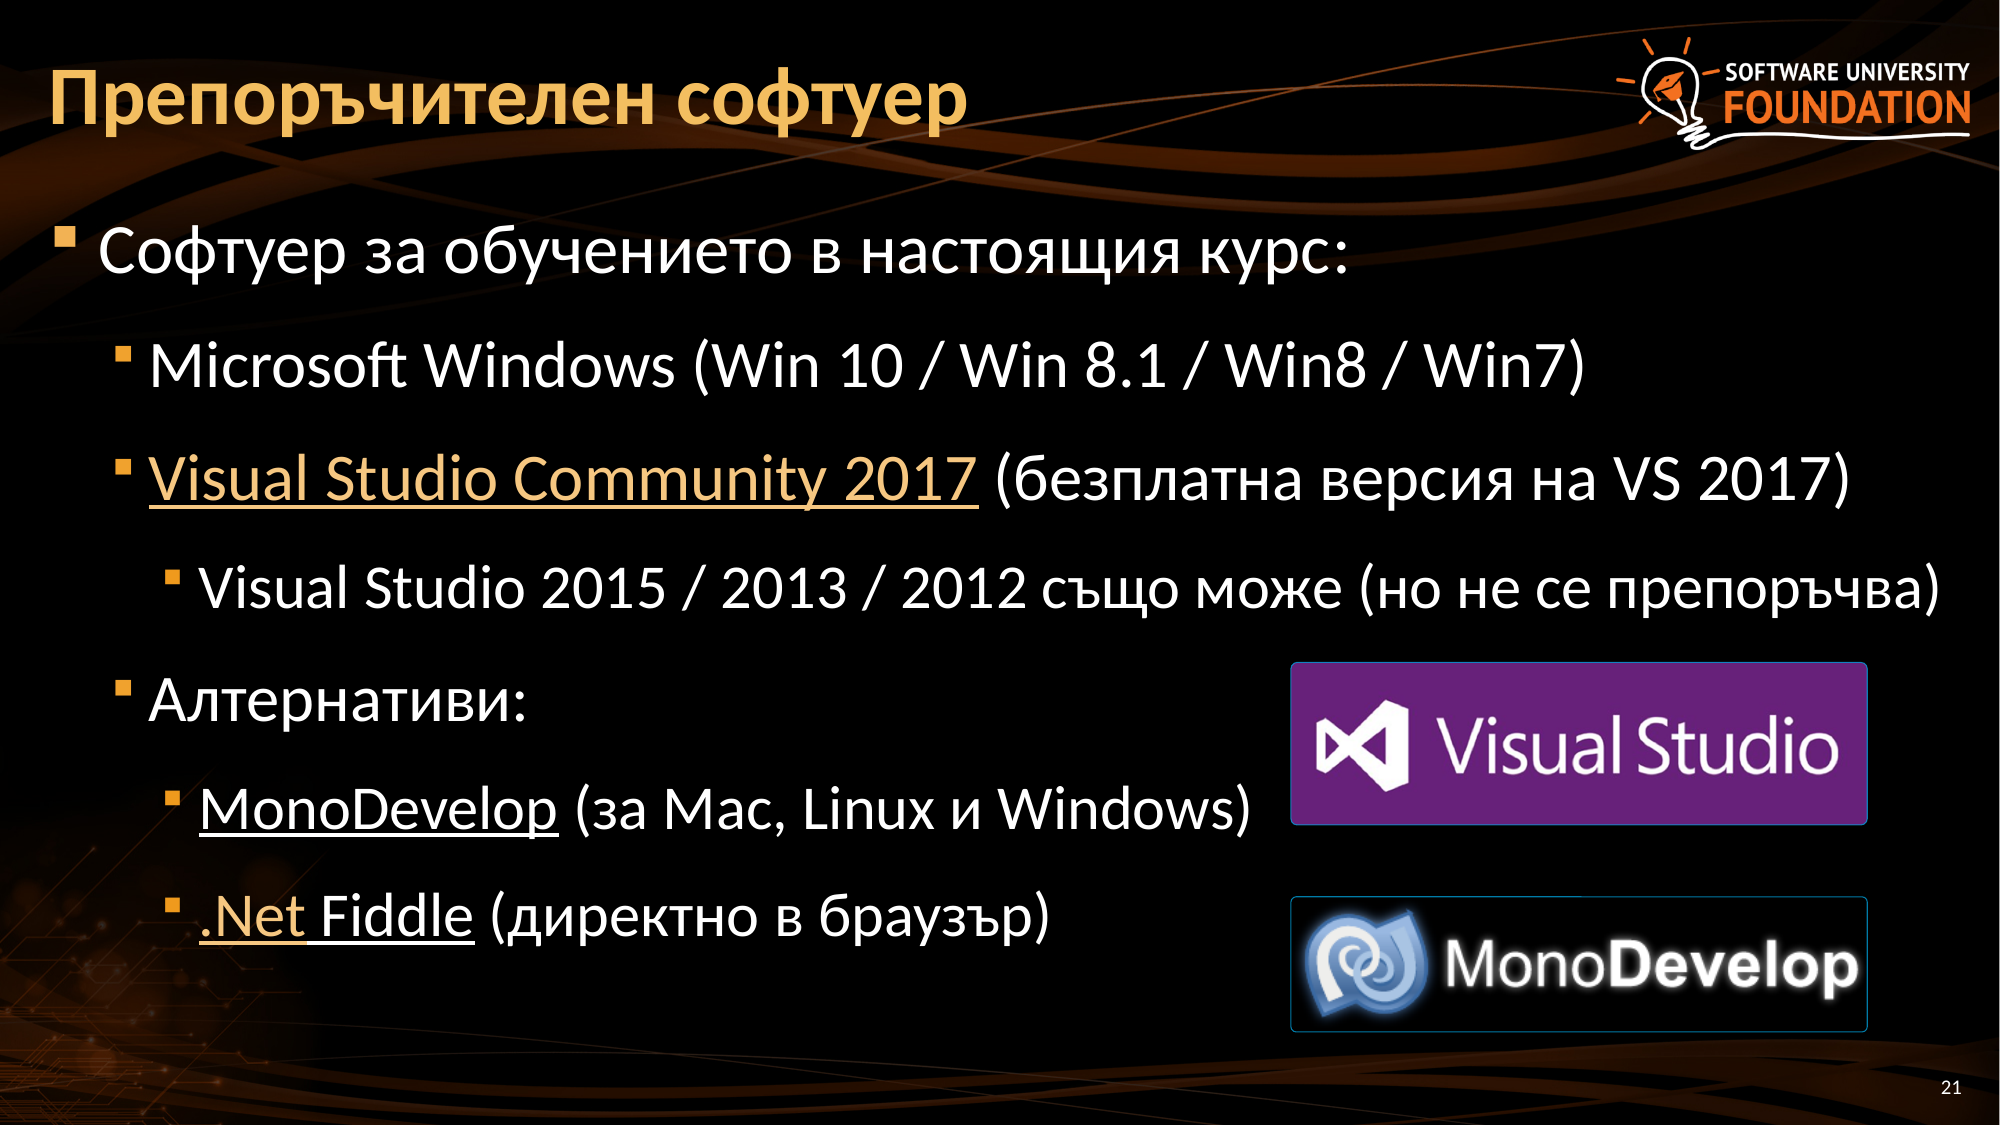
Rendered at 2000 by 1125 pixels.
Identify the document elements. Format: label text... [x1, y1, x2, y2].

list Софтуер за обучението в настоящия курс: Microsoft Windows (Win 10 / Win 8.1 / Win8 / Win7) Visual Studio Community 2017 (безплатна версия на VS 2017) Visual Studio 2015 / 2013 / 2012 също може (но не се препоръчва) Алтернативи: MonoDevelop (за Mac, Linux и Windows) .Net Fiddle (директно в браузър) [31, 188, 1968, 1103]
title Препоръчителен софтуер [30, 6, 1602, 189]
picture [0, 0, 2000, 1125]
